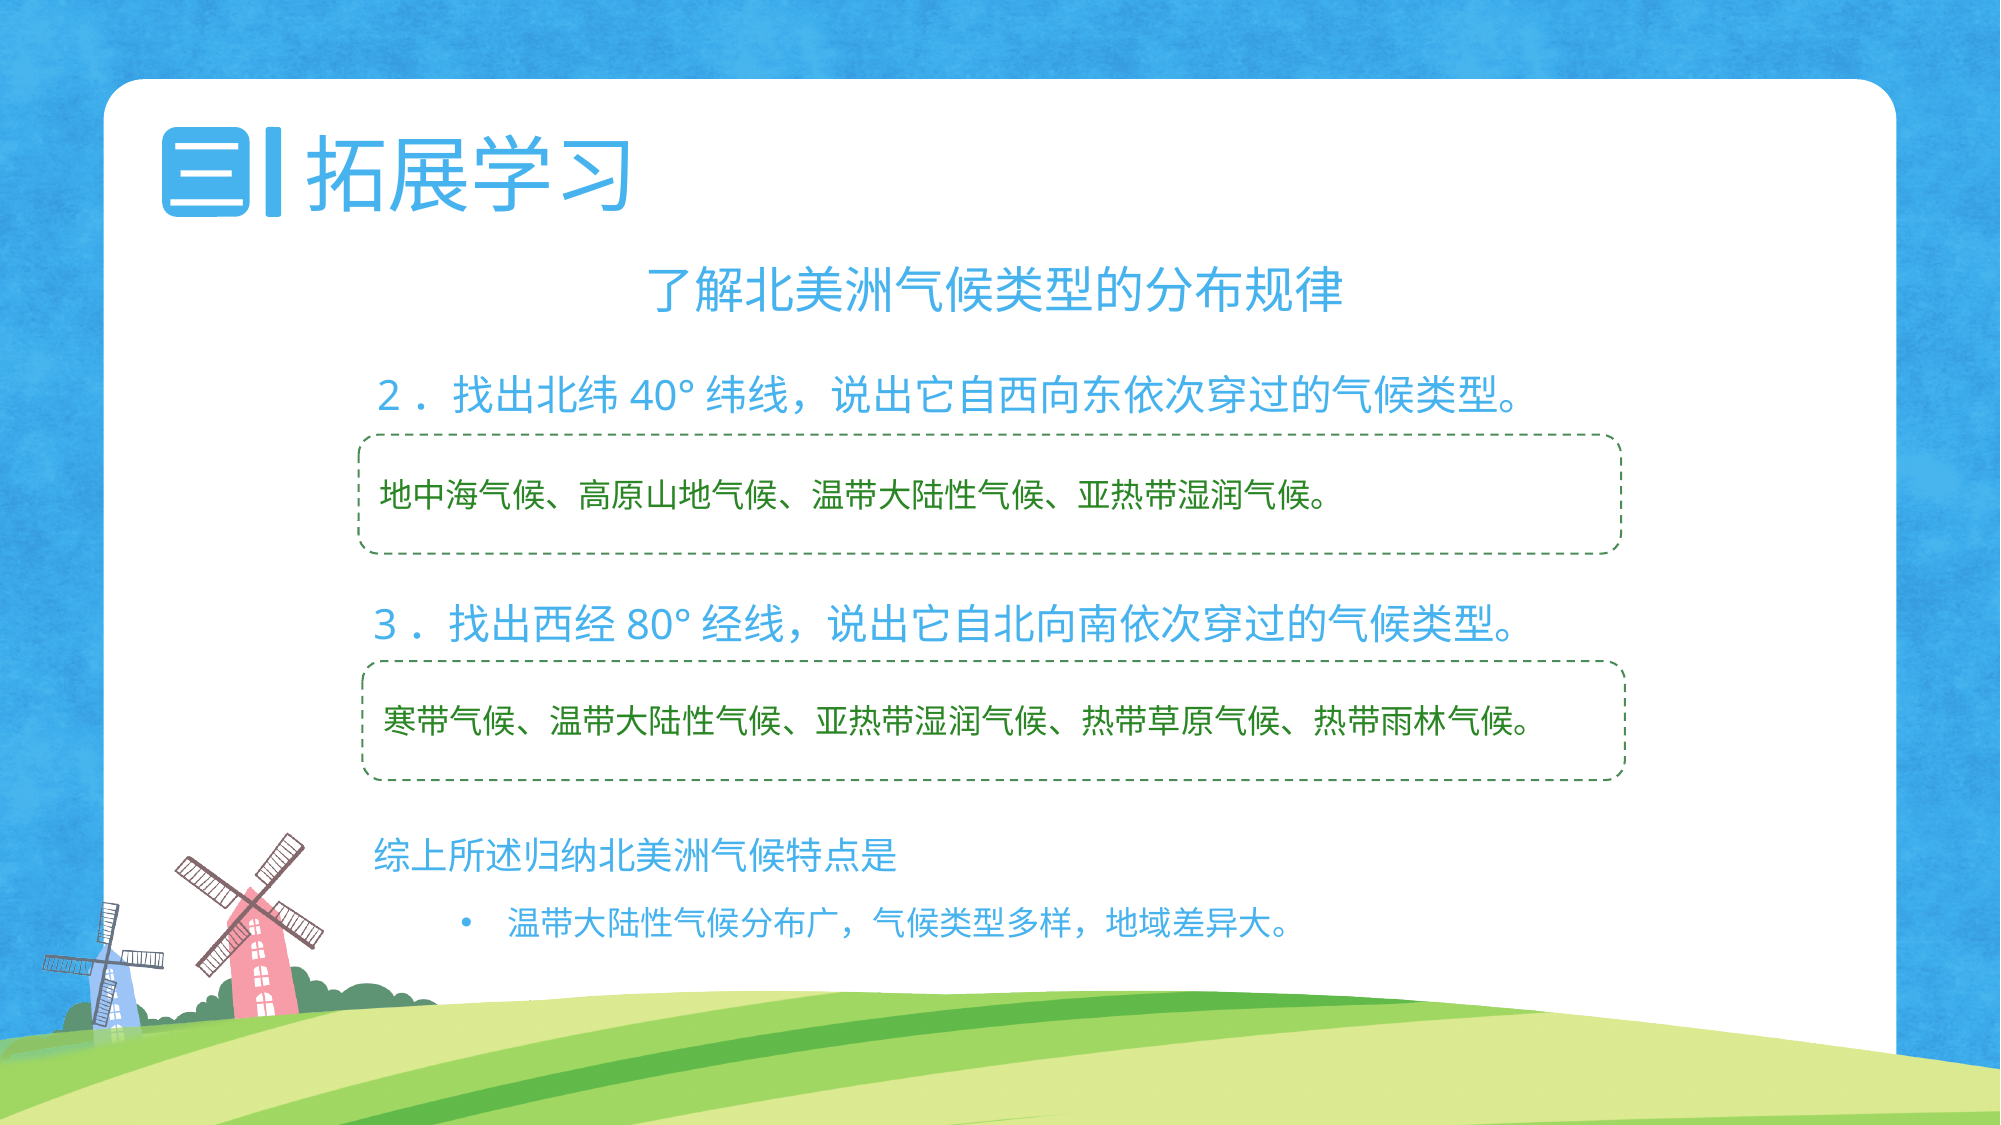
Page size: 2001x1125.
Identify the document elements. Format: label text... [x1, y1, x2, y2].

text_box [358, 586, 1709, 781]
picture [0, 0, 2000, 1125]
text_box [150, 115, 655, 232]
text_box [358, 823, 1326, 951]
text_box 了解北美洲气候类型的分布规律 [487, 251, 1513, 327]
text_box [358, 357, 1638, 554]
